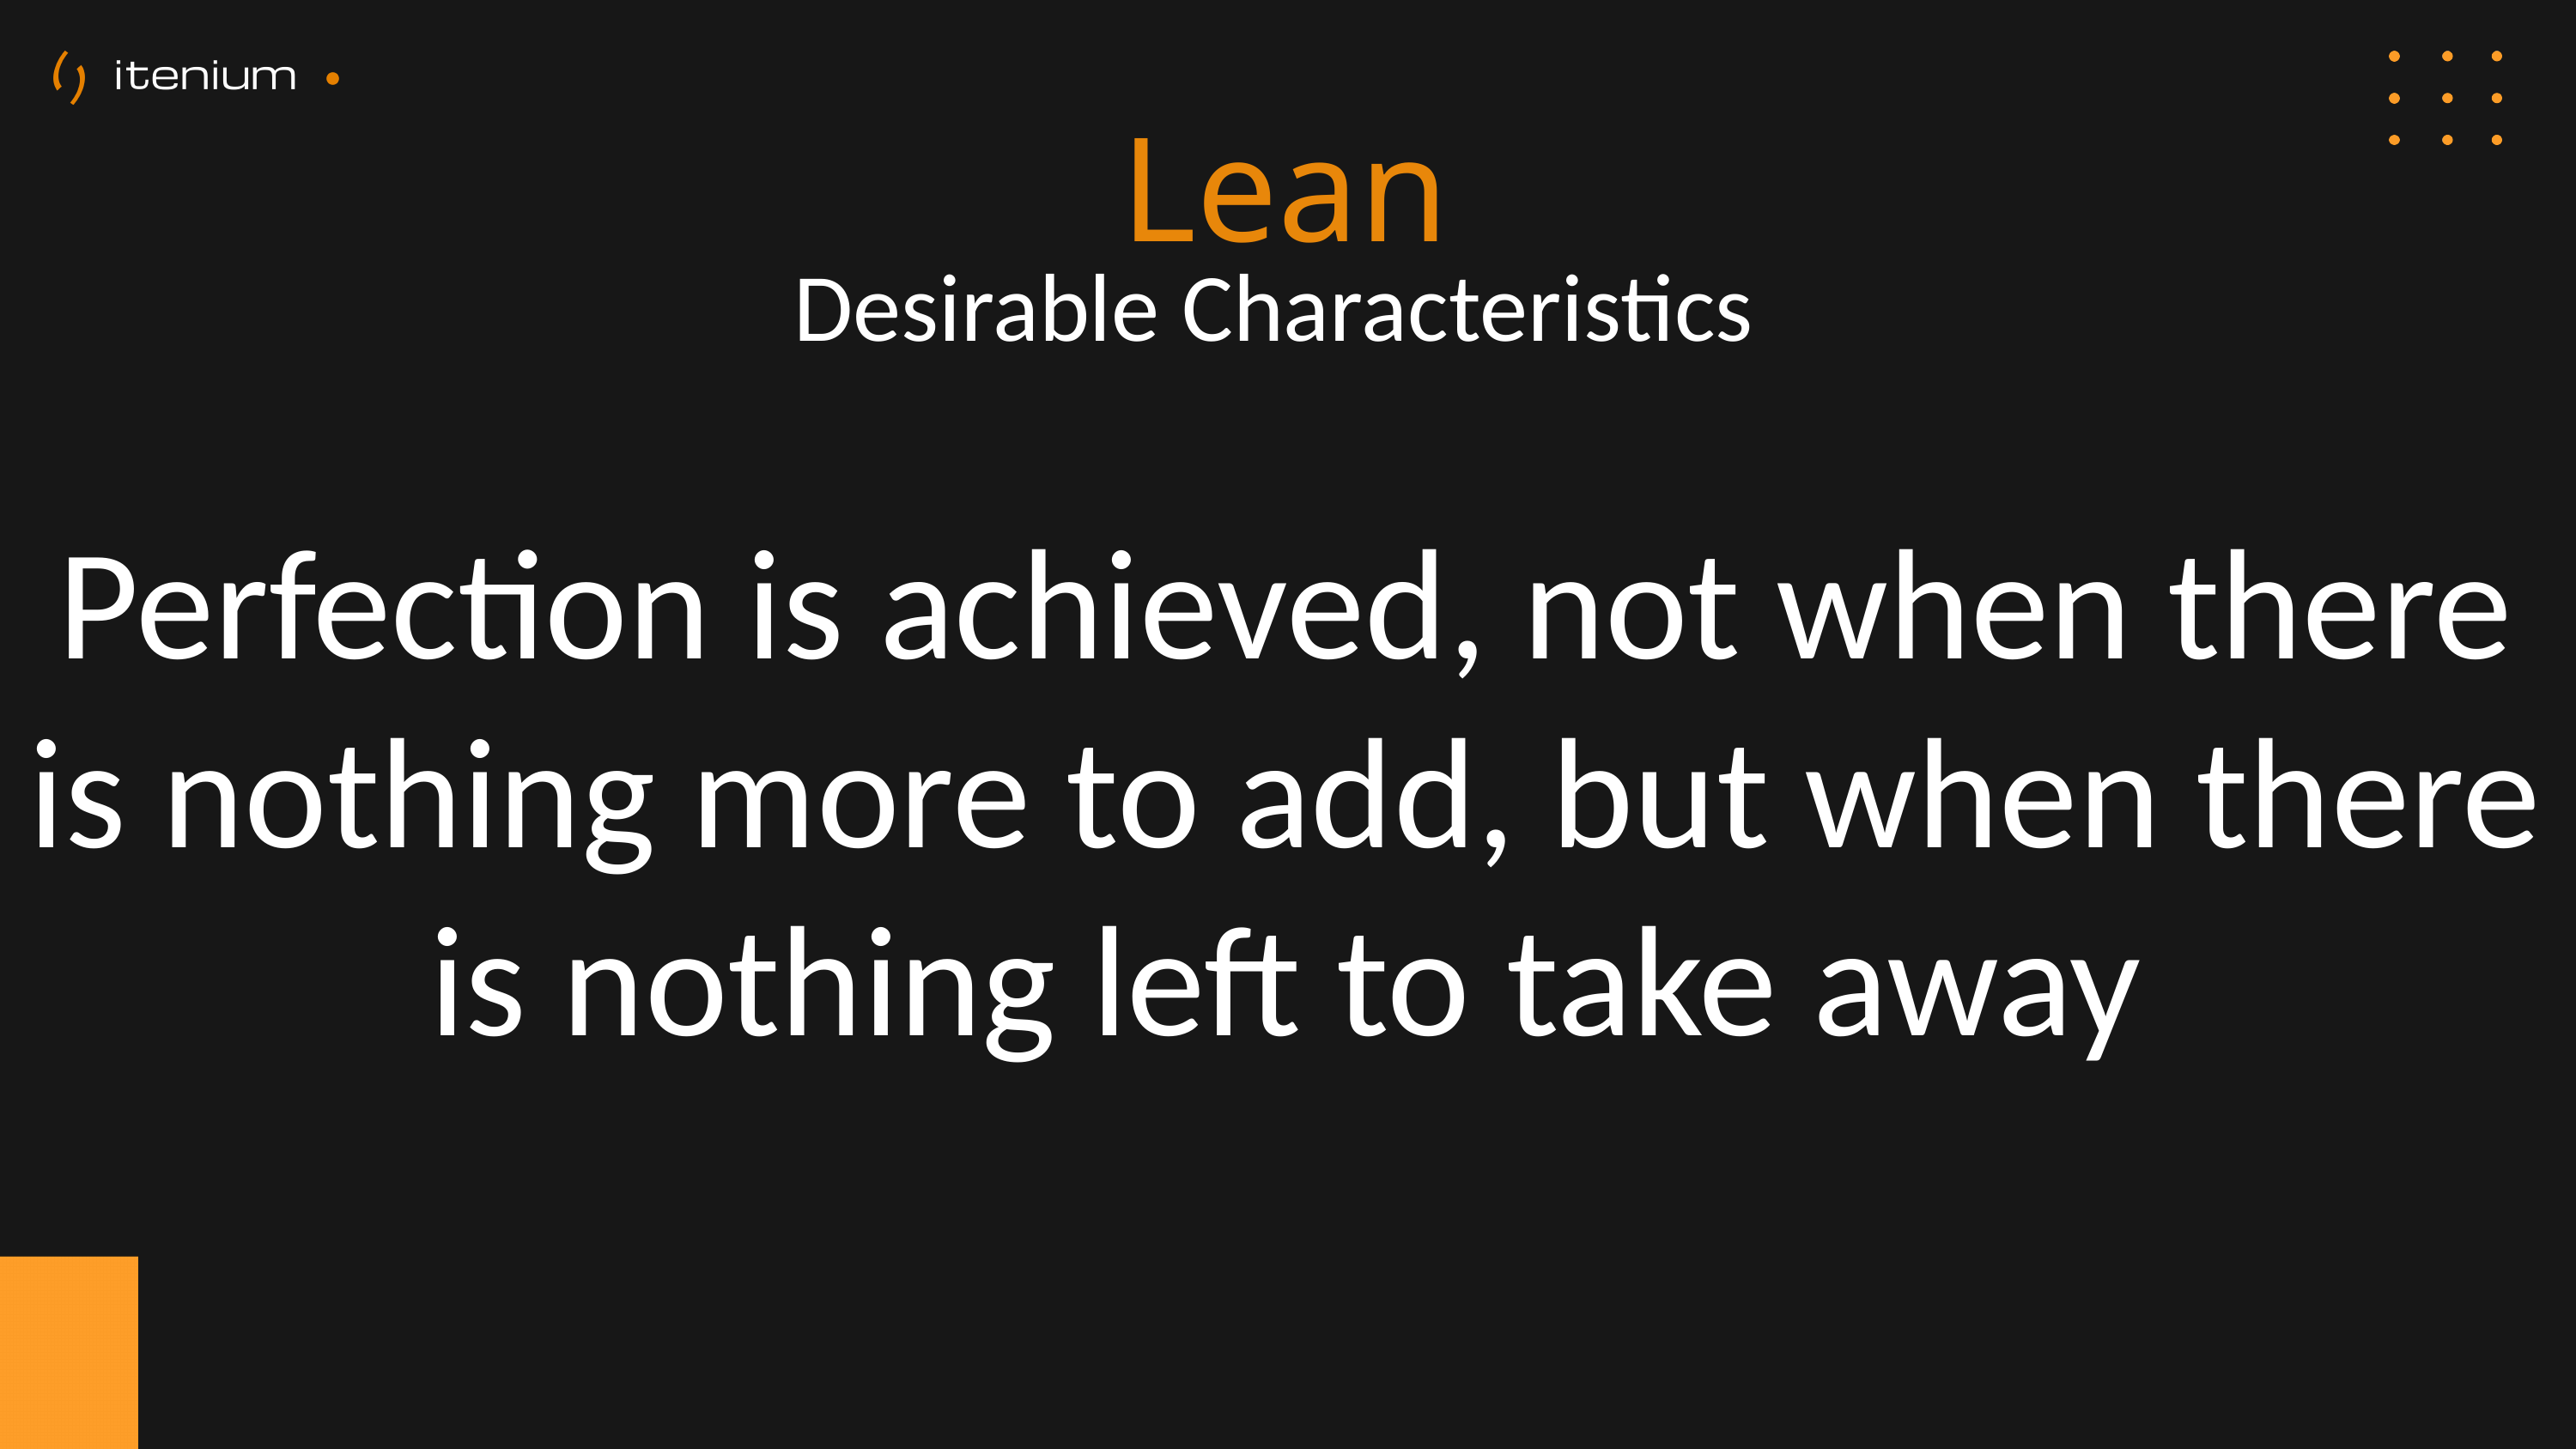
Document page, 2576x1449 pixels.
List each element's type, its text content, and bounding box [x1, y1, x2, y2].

picture [0, 1256, 139, 1449]
picture [34, 33, 360, 121]
text_box Perfection is achieved, not when there is nothing more to add, but when there is nothing left to take away [0, 494, 2573, 1074]
text_box Lean [0, 97, 2572, 271]
text_box Desirable Characteristics [34, 238, 2512, 367]
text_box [2389, 51, 2502, 145]
